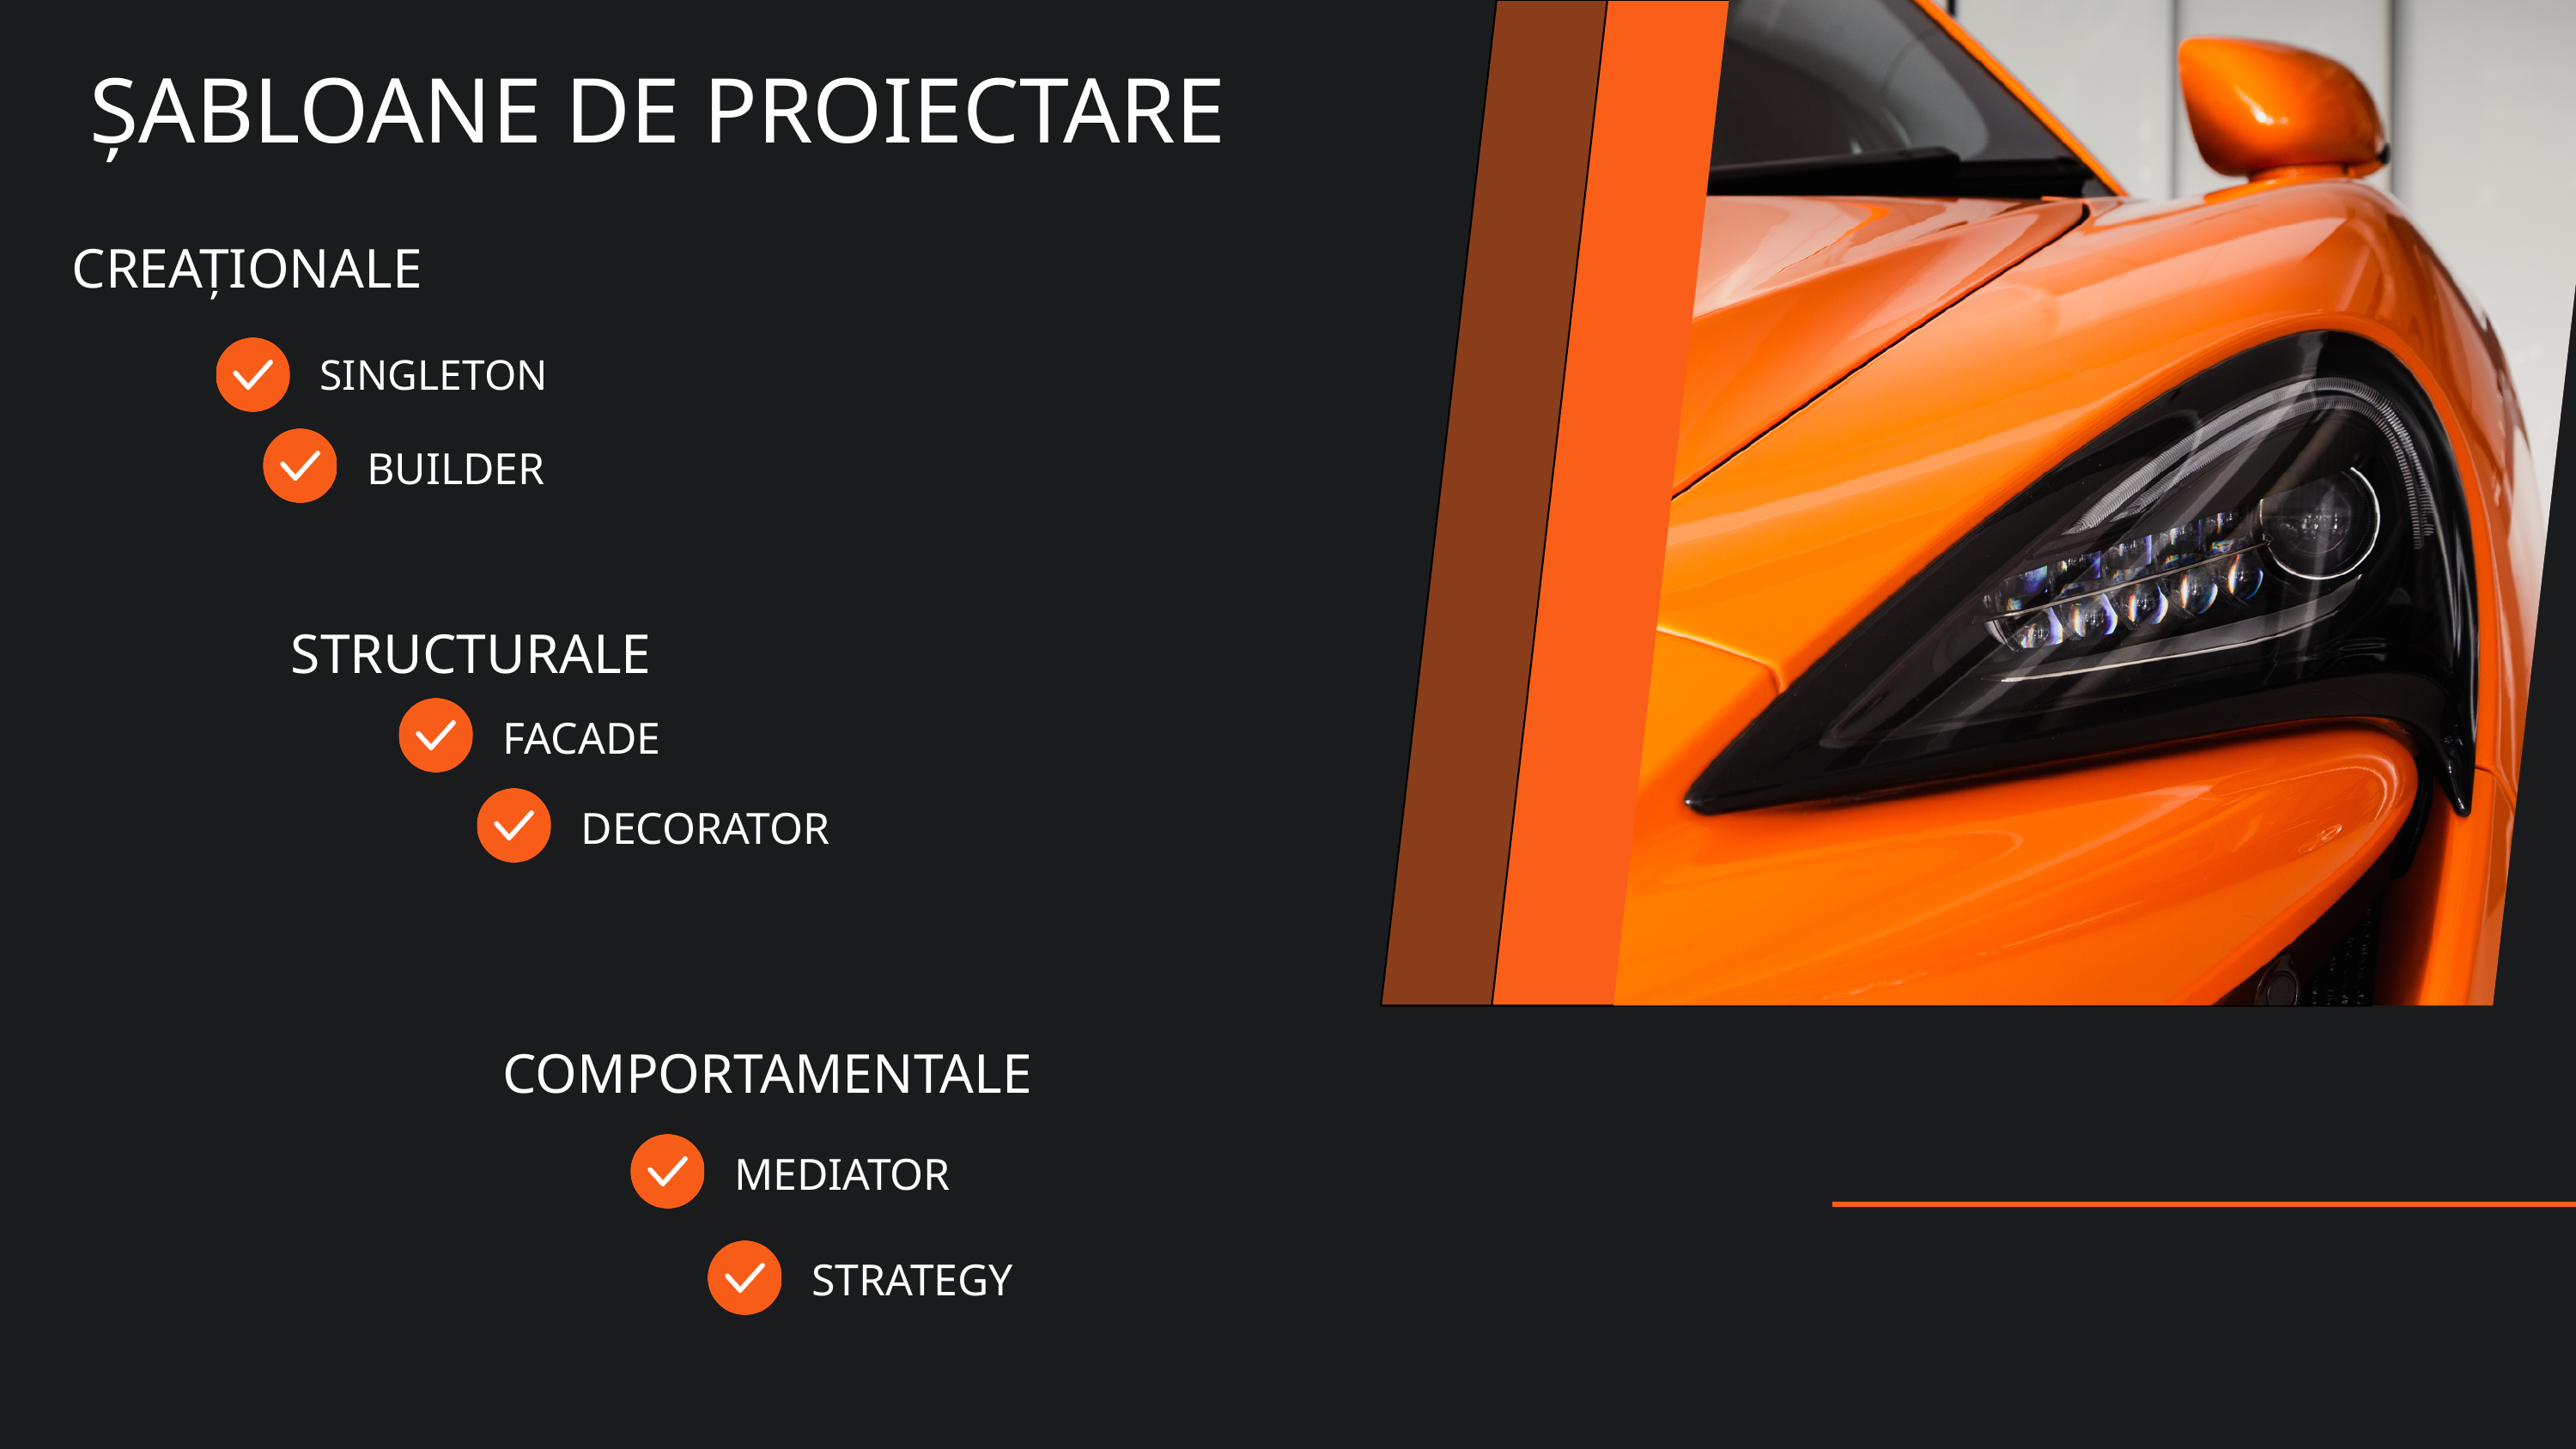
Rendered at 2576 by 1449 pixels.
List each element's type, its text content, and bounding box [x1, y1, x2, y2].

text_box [216, 337, 1046, 412]
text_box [708, 1240, 1537, 1315]
text_box COMPORTAMENTALE [502, 1039, 1228, 1104]
text_box CREAȚIONALE [71, 234, 797, 300]
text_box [263, 428, 1092, 503]
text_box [1613, 0, 2576, 1006]
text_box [1492, 0, 1611, 1006]
text_box ȘABLOANE DE PROIECTARE [89, 53, 1326, 161]
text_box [630, 1134, 1460, 1209]
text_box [477, 788, 1306, 863]
text_box STRUCTURALE [291, 619, 1017, 684]
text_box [1380, 0, 1490, 1006]
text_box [398, 698, 1228, 773]
